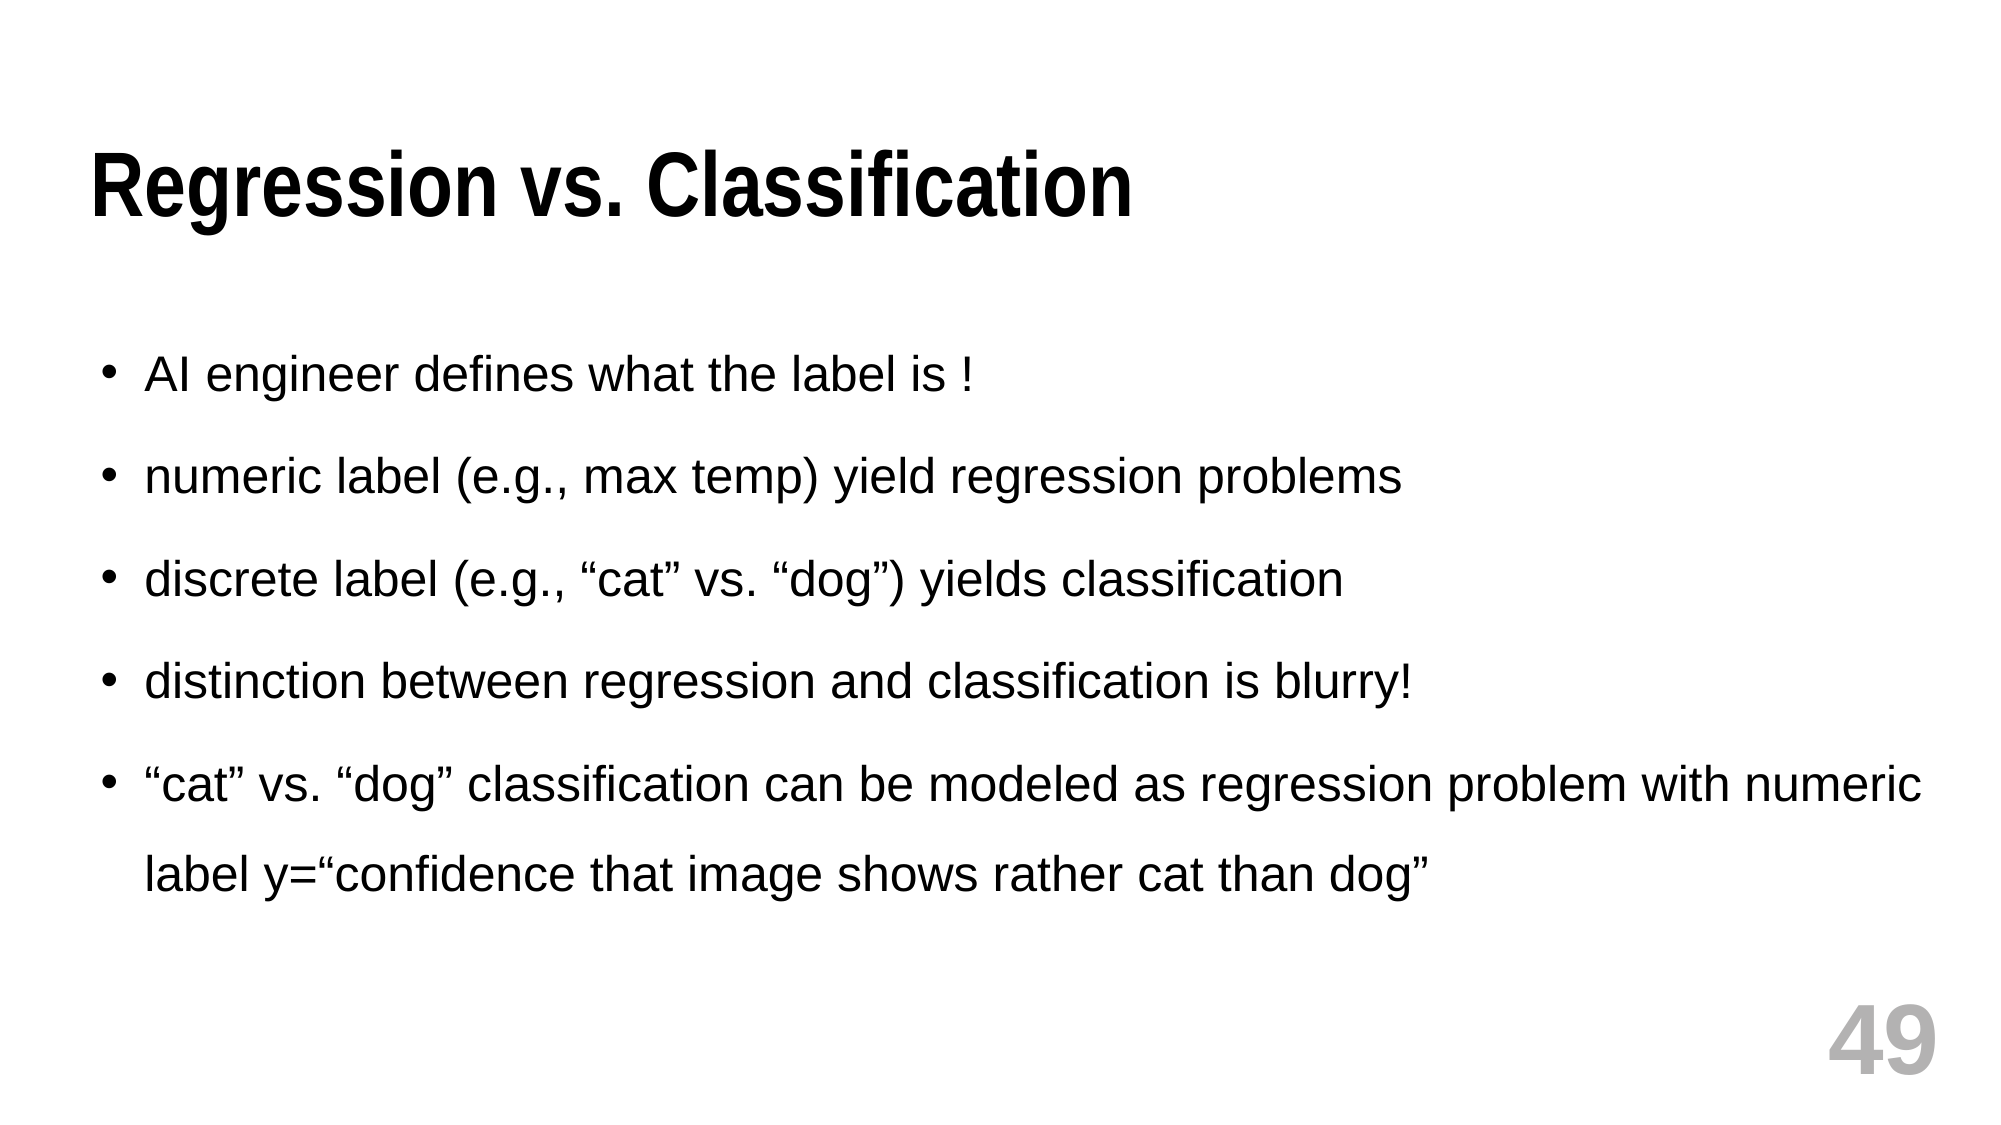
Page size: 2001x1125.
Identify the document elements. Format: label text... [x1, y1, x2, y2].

title Regression vs. Classification [90, 137, 1910, 238]
list AI engineer defines what the label is ! numeric label (e.g., max temp) yield regression problems discrete label (e.g., “cat” vs. “dog”) yields classification distinction between regression and classification is blurry! “cat” vs. “dog” classification can be modeled as regression problem with numeric label y=“confidence that image shows rather cat than dog” [94, 305, 1946, 941]
slide_number 49 [1638, 987, 1946, 1083]
